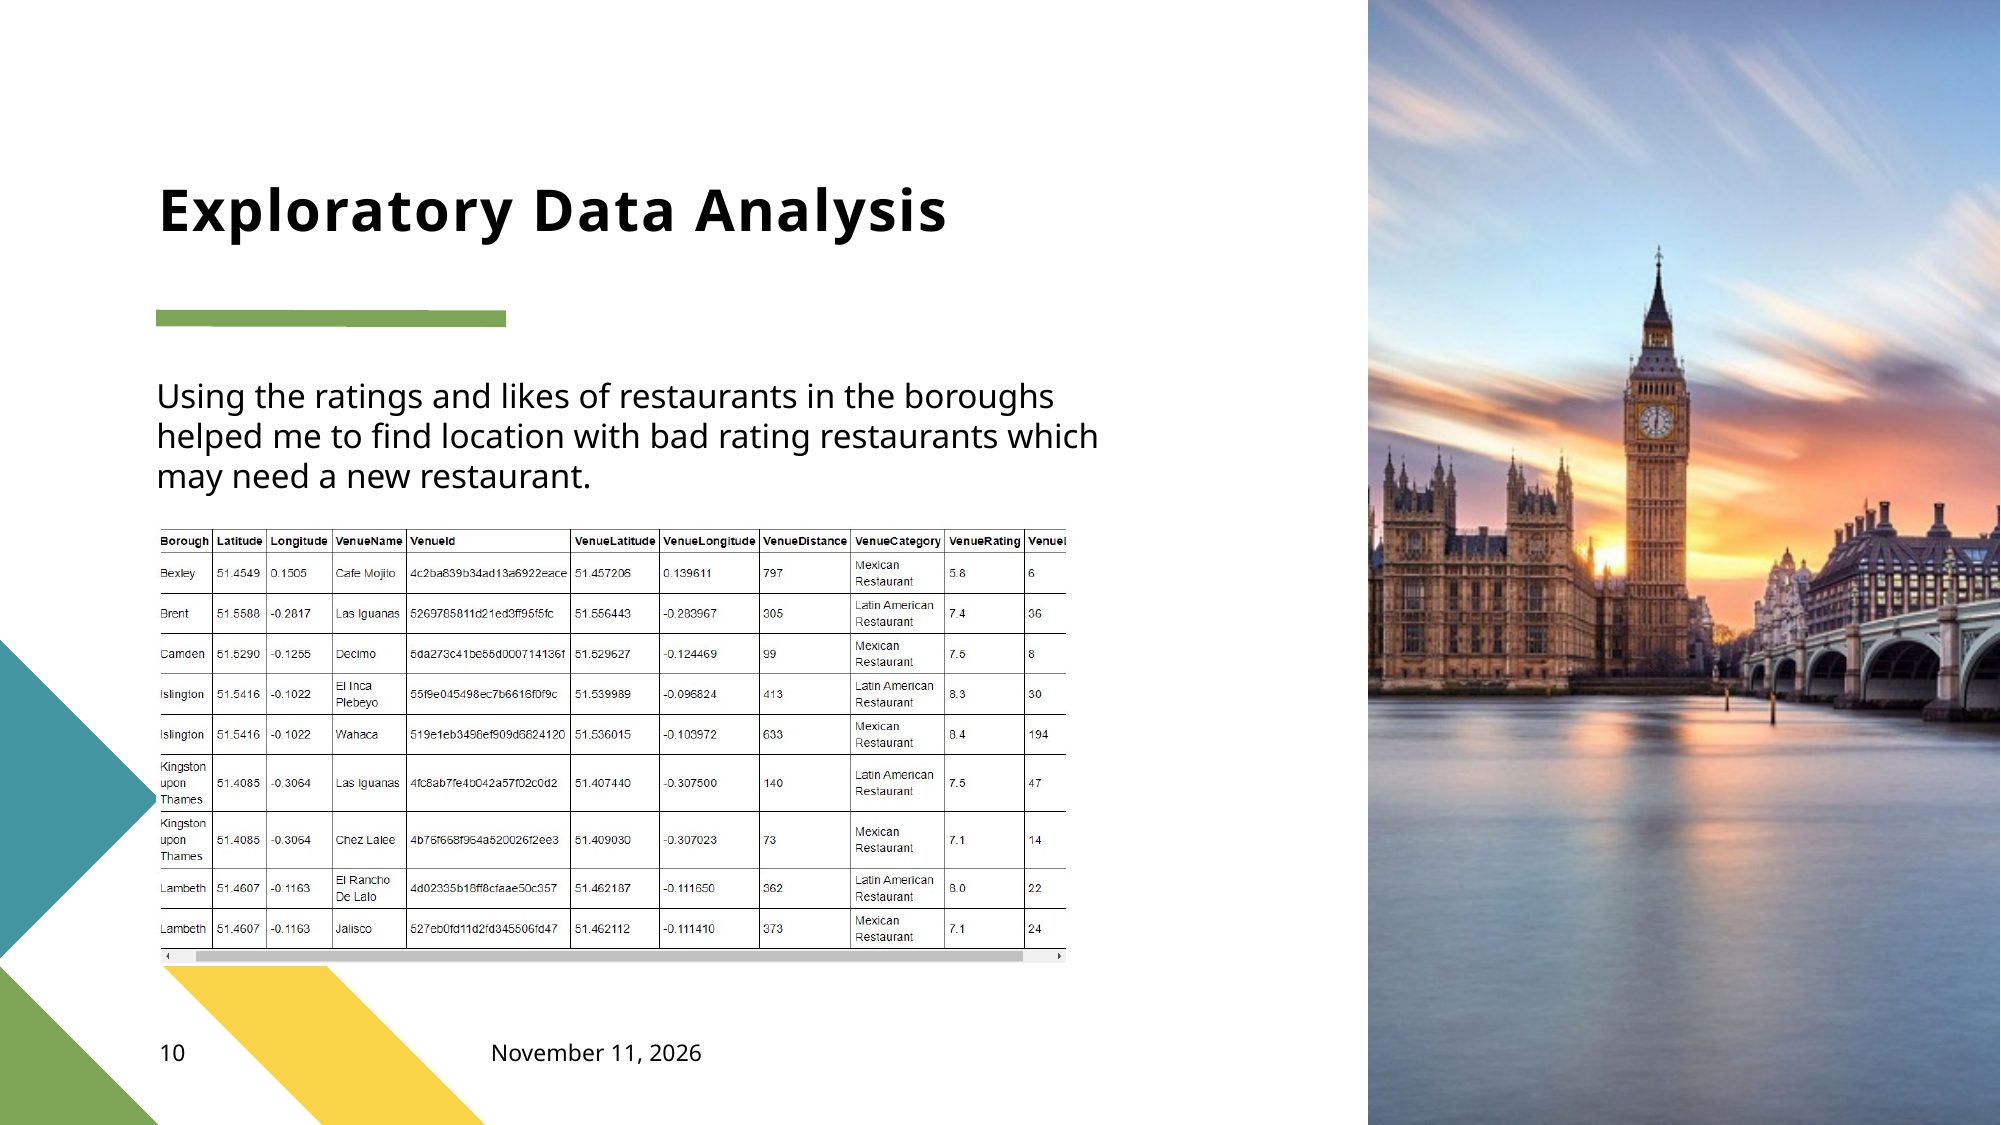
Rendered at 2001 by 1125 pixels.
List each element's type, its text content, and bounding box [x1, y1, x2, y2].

list Using the ratings and likes of restaurants in the boroughs helped me to find location with bad rating restaurants which may need a new restaurant. [156, 375, 1129, 835]
slide_number 10 [159, 1038, 246, 1080]
title Exploratory Data Analysis [158, 144, 969, 245]
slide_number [490, 1038, 707, 1080]
picture [156, 525, 1077, 966]
picture [1368, 0, 2000, 1125]
